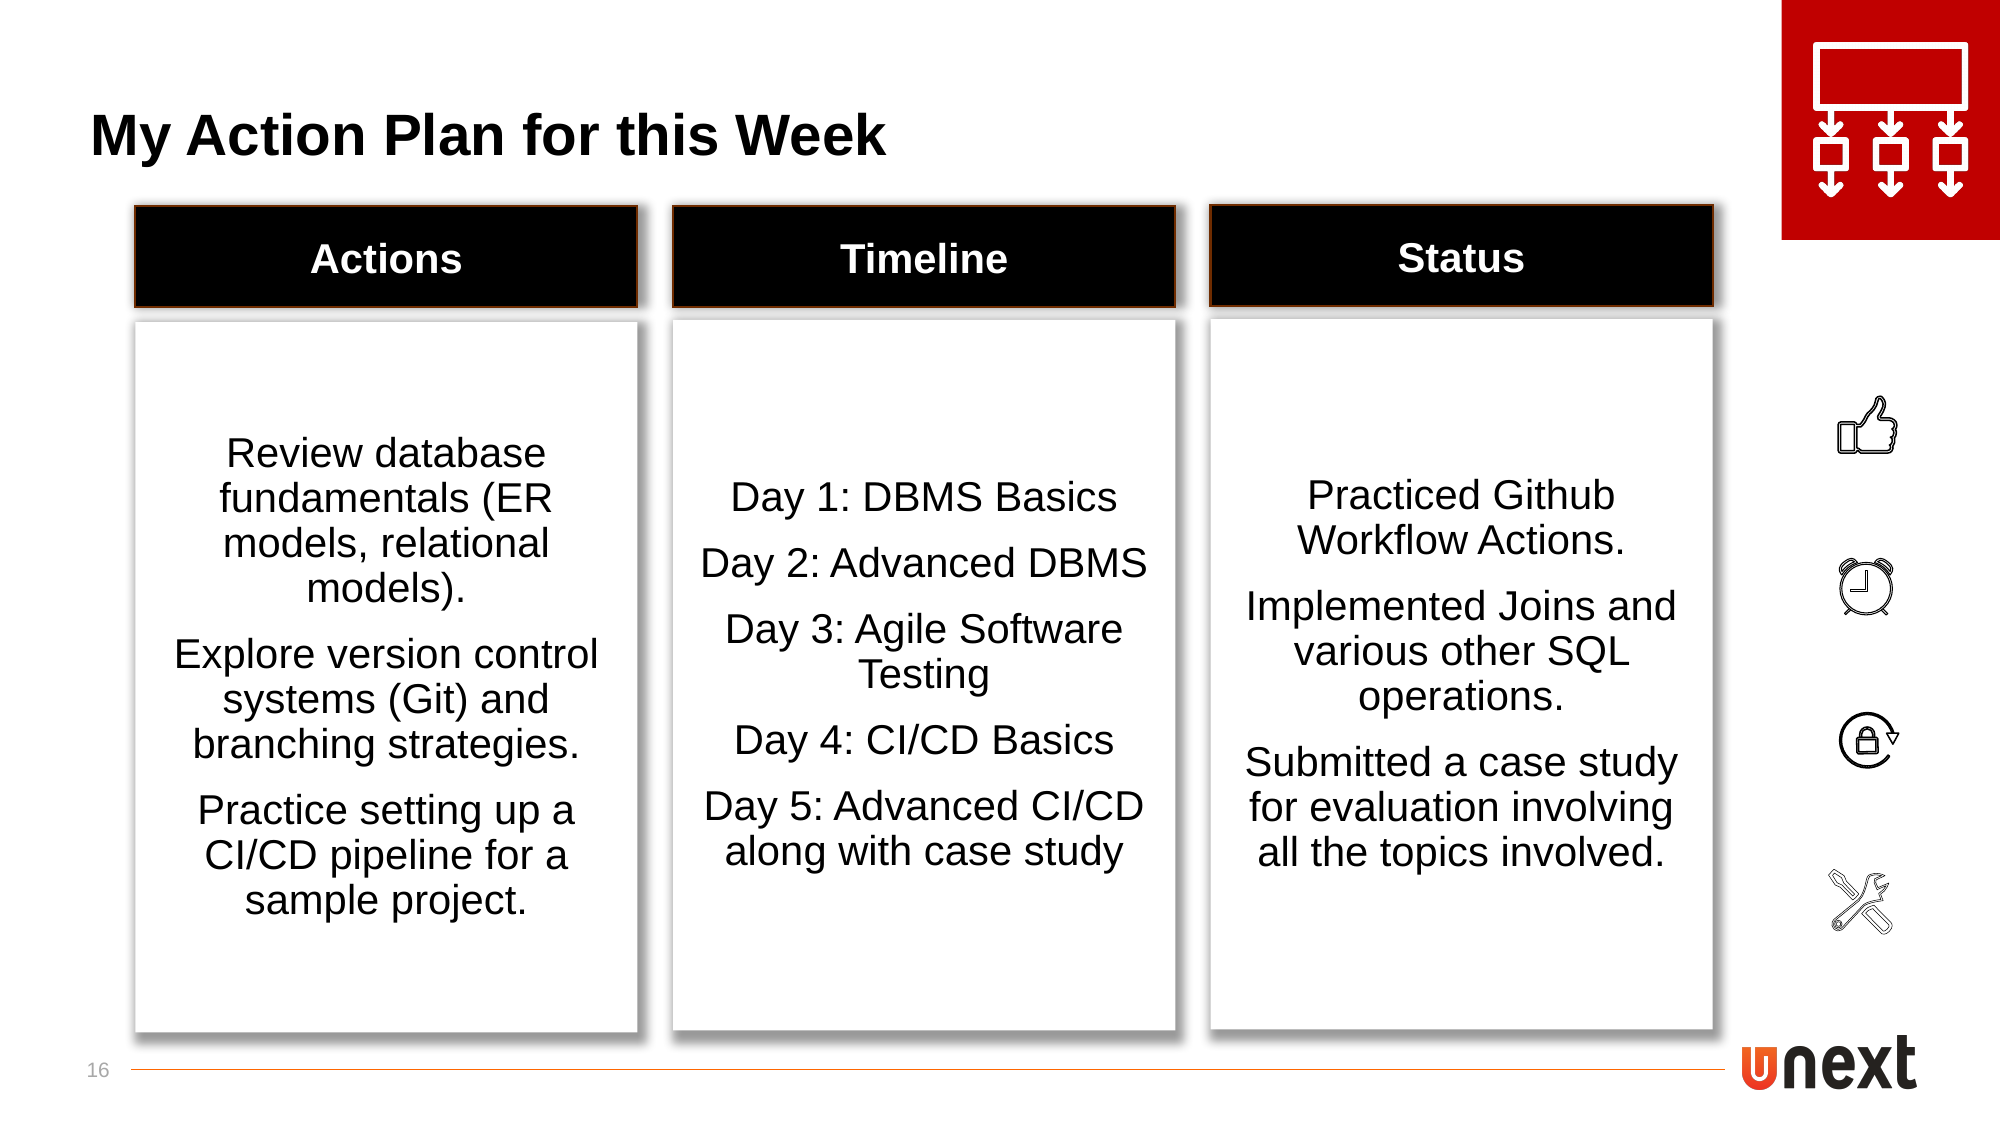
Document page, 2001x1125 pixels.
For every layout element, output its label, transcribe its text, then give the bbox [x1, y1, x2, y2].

text_box Timeline [672, 205, 1176, 308]
text_box Status [1209, 204, 1714, 307]
title My Action Plan for this Week [76, 78, 1804, 196]
picture [1742, 1035, 1917, 1090]
text_box [1781, 0, 2000, 241]
text_box Review database fundamentals (ER models, relational models). Explore version control systems (Git) and branching strategies. Practice setting up a CI/CD pipeline for a sample project. [135, 322, 638, 1033]
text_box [1798, 519, 1935, 656]
text_box Practiced Github Workflow Actions. Implemented Joins and various other SQL operations. Submitted a case study for evaluation involving all the topics involved. [1210, 319, 1713, 1030]
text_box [1798, 364, 1935, 500]
text_box Day 1: DBMS Basics Day 2: Advanced DBMS Day 3: Agile Software Testing Day 4: CI/CD Basics Day 5: Advanced CI/CD along with case study [673, 319, 1176, 1031]
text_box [1798, 674, 1935, 810]
picture [1804, 33, 1977, 207]
text_box Actions [134, 205, 638, 308]
slide_number 16 [48, 1047, 110, 1091]
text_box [1793, 833, 1929, 969]
